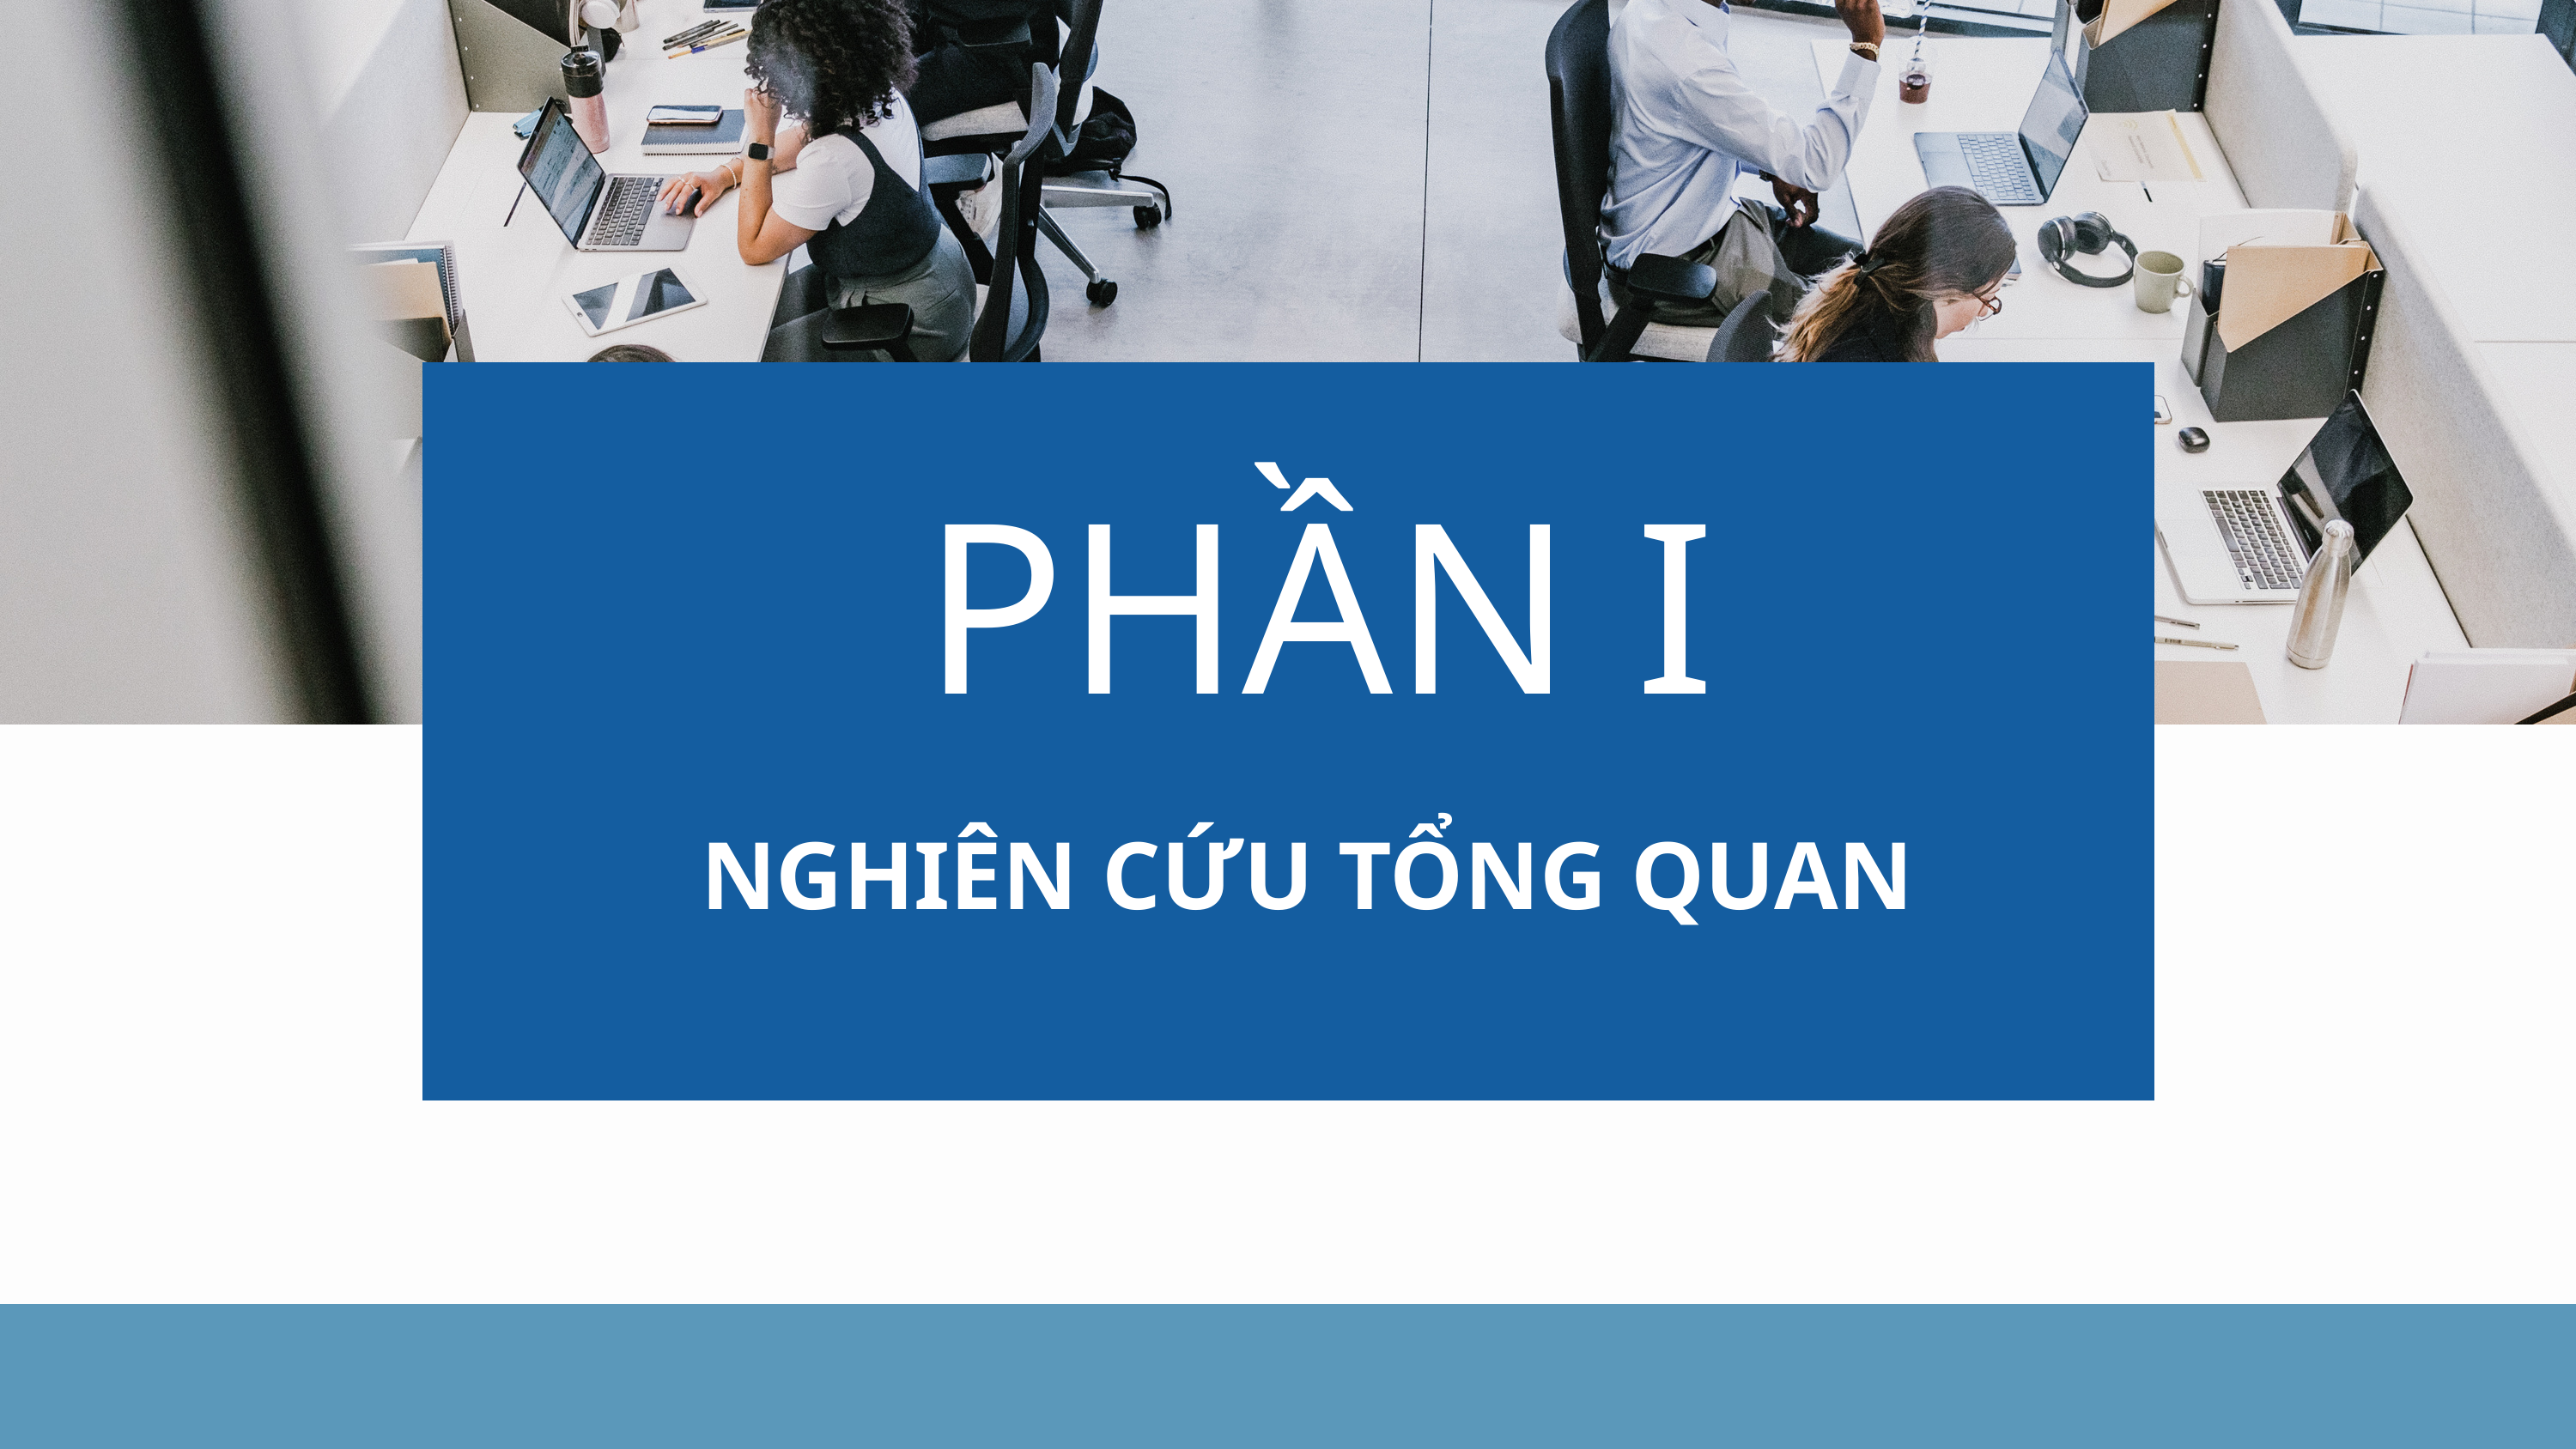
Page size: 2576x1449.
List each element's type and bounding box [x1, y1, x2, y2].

text_box [0, 1303, 2576, 1449]
text_box [0, 0, 2576, 724]
text_box [422, 361, 2154, 1100]
